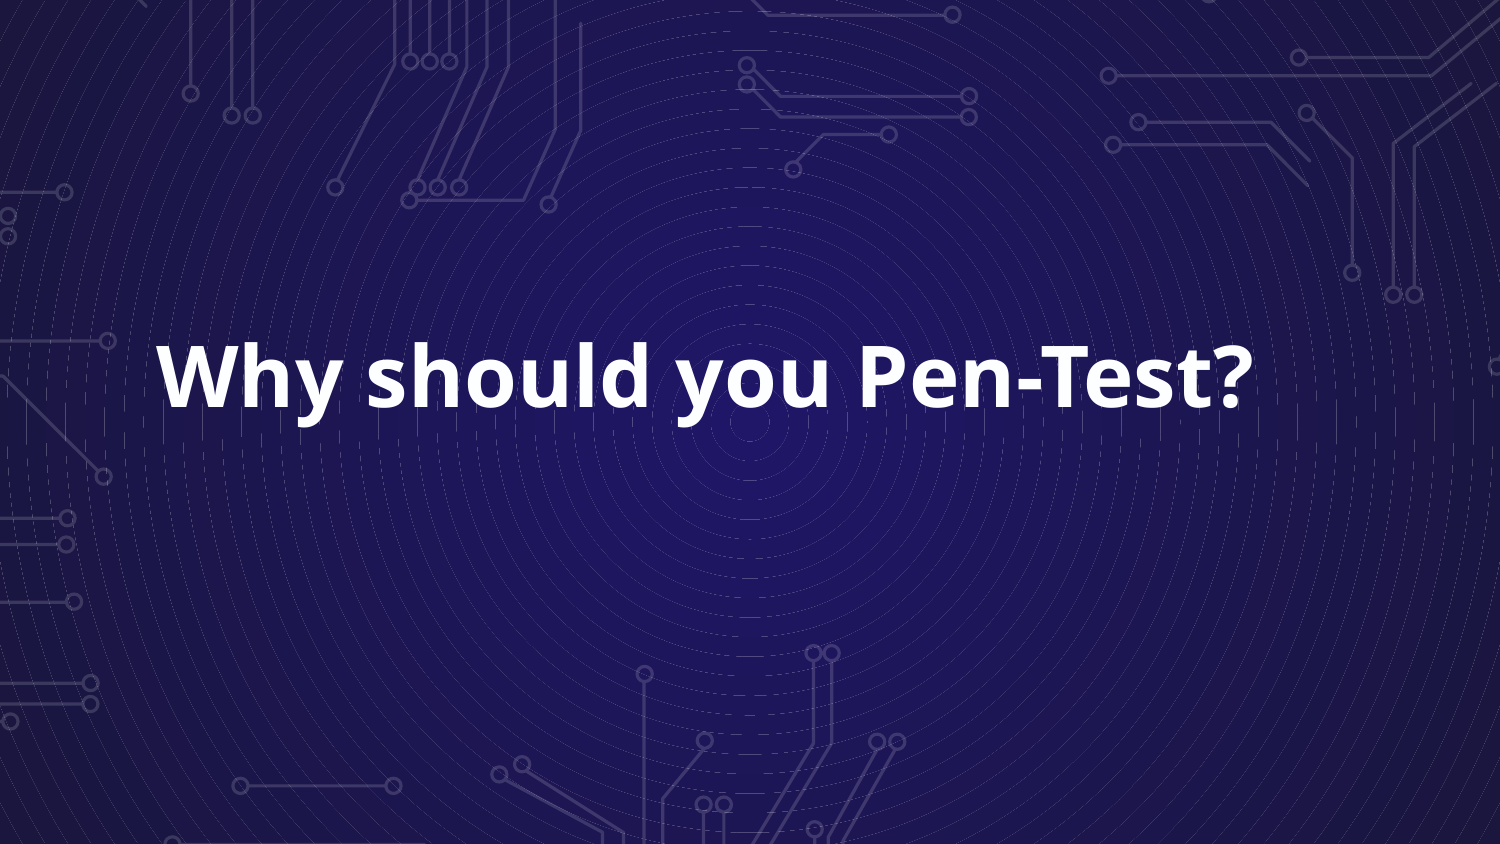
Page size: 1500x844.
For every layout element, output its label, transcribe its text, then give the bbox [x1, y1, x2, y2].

title Why should you Pen-Test? [141, 307, 1425, 402]
